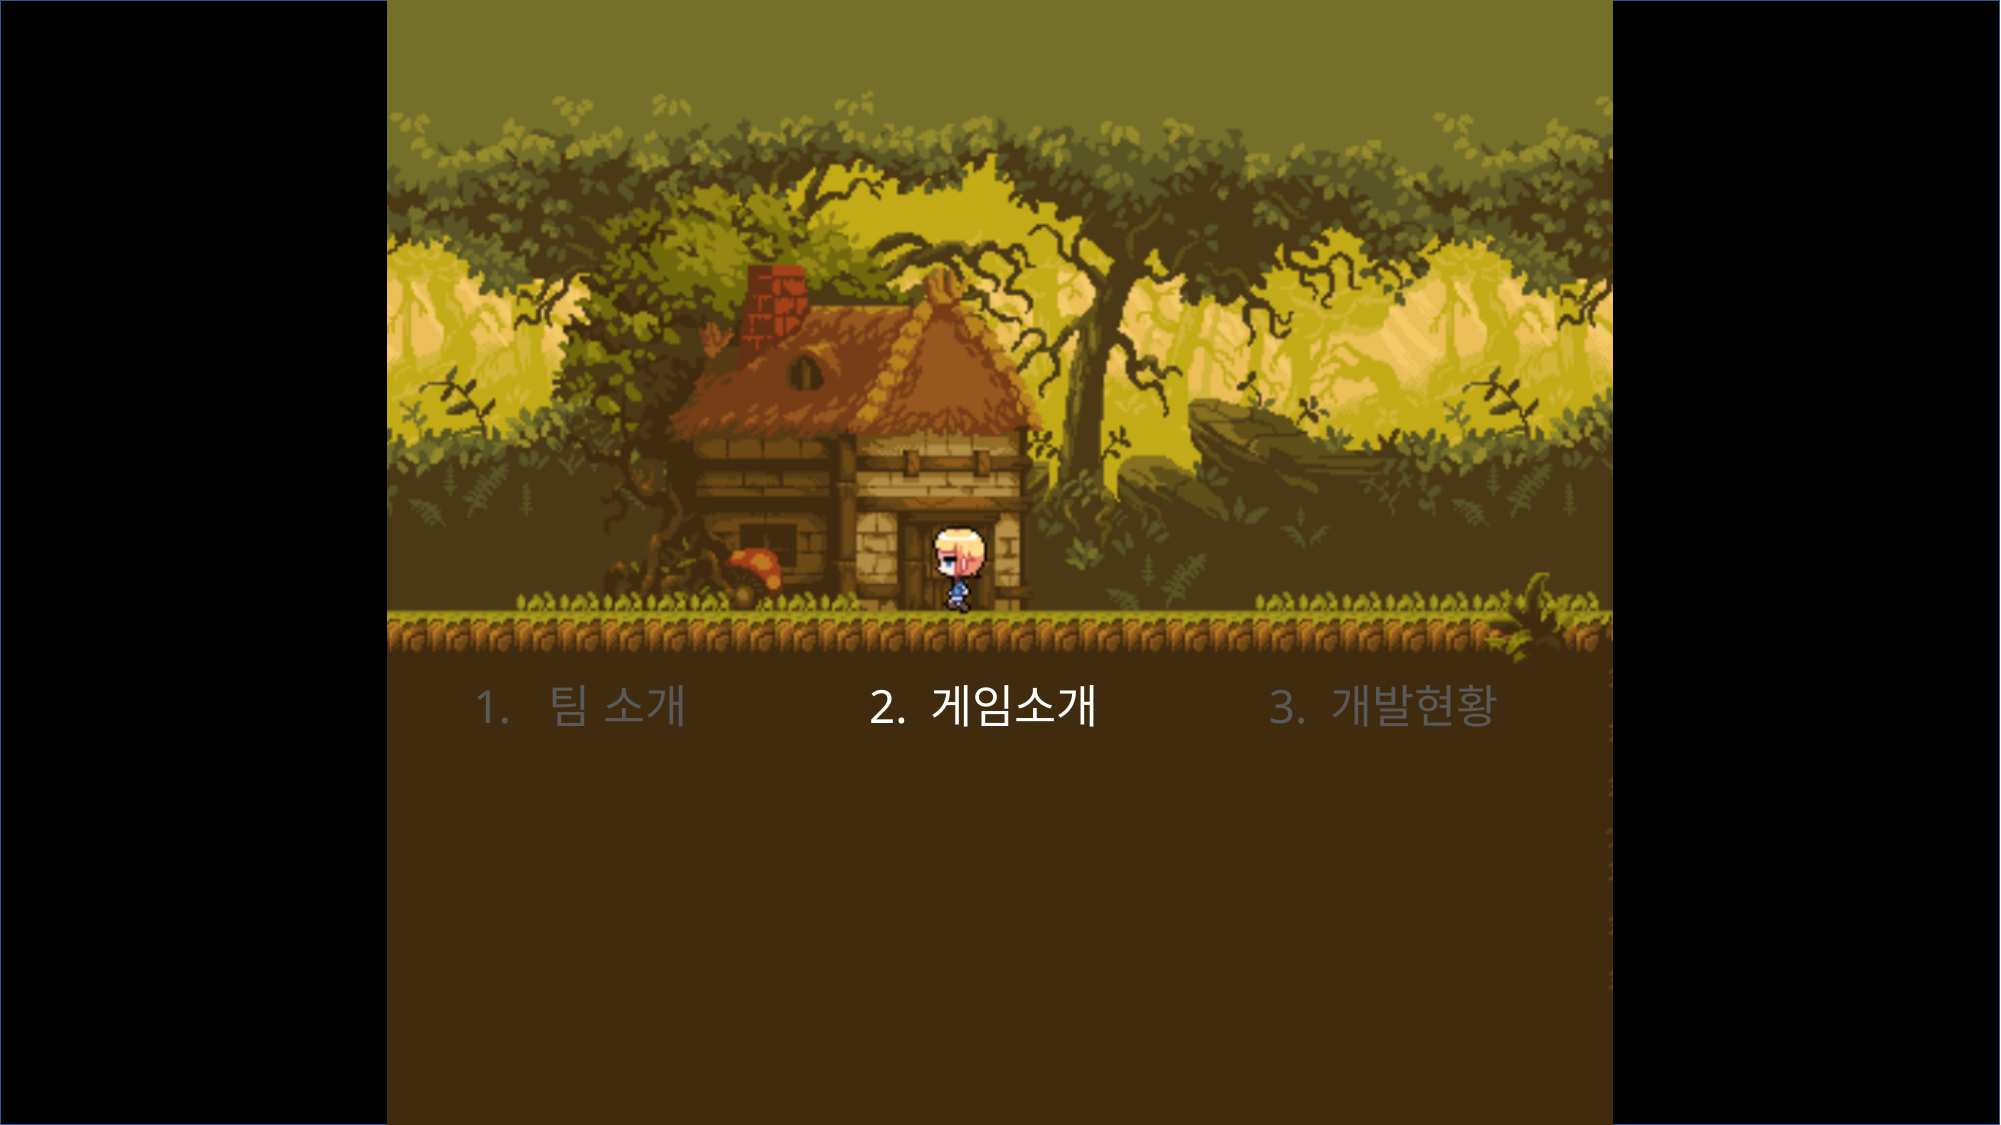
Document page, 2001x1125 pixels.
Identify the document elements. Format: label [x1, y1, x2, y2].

text_box [0, 0, 387, 1125]
text_box [1613, 0, 2000, 1125]
picture [387, 0, 1613, 1125]
